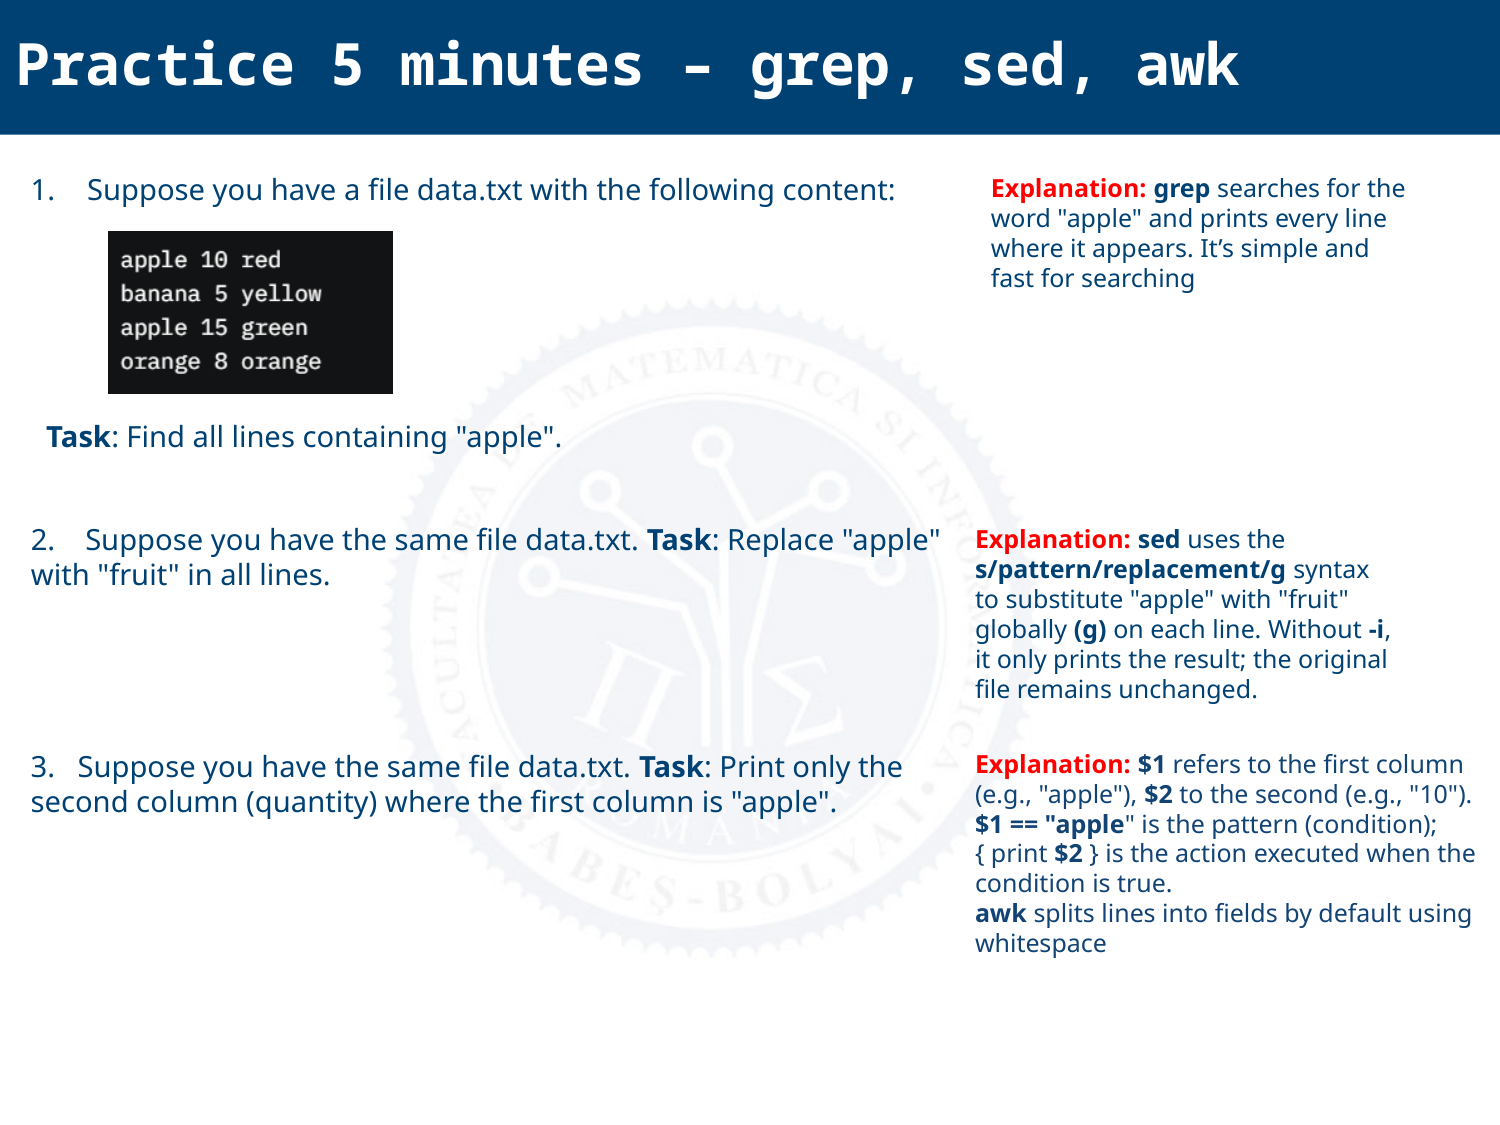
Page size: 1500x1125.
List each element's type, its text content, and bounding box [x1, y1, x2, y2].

text_box Practice 5 minutes – grep, sed, awk [0, 0, 1500, 135]
text_box 3. Suppose you have the same file data.txt. Task: Print only the second column (quantity) where the first column is "apple". [15, 740, 937, 871]
picture [0, 135, 1500, 1125]
text_box Explanation: sed uses the s/pattern/replacement/g syntax to substitute "apple" with "fruit" globally (g) on each line. Without -i, it only prints the result; the original file remains unchanged. [960, 516, 1412, 740]
text_box Task: Find all lines containing "apple". [31, 410, 961, 461]
text_box Explanation: grep searches for the word "apple" and prints every line where it appears. It’s simple and fast for searching [975, 164, 1427, 330]
text_box 2. Suppose you have the same file data.txt. Task: Replace "apple" with "fruit" in all lines. [16, 514, 961, 634]
text_box Explanation: $1 refers to the first column (e.g., "apple"), $2 to the second (e.g., "10"). $1 == "apple" is the pattern (condition); { print $2 } is the action executed when the condition is true. awk splits lines into fields by default using whitespace [960, 740, 1500, 966]
text_box Suppose you have a file data.txt with the following content: [15, 163, 976, 214]
